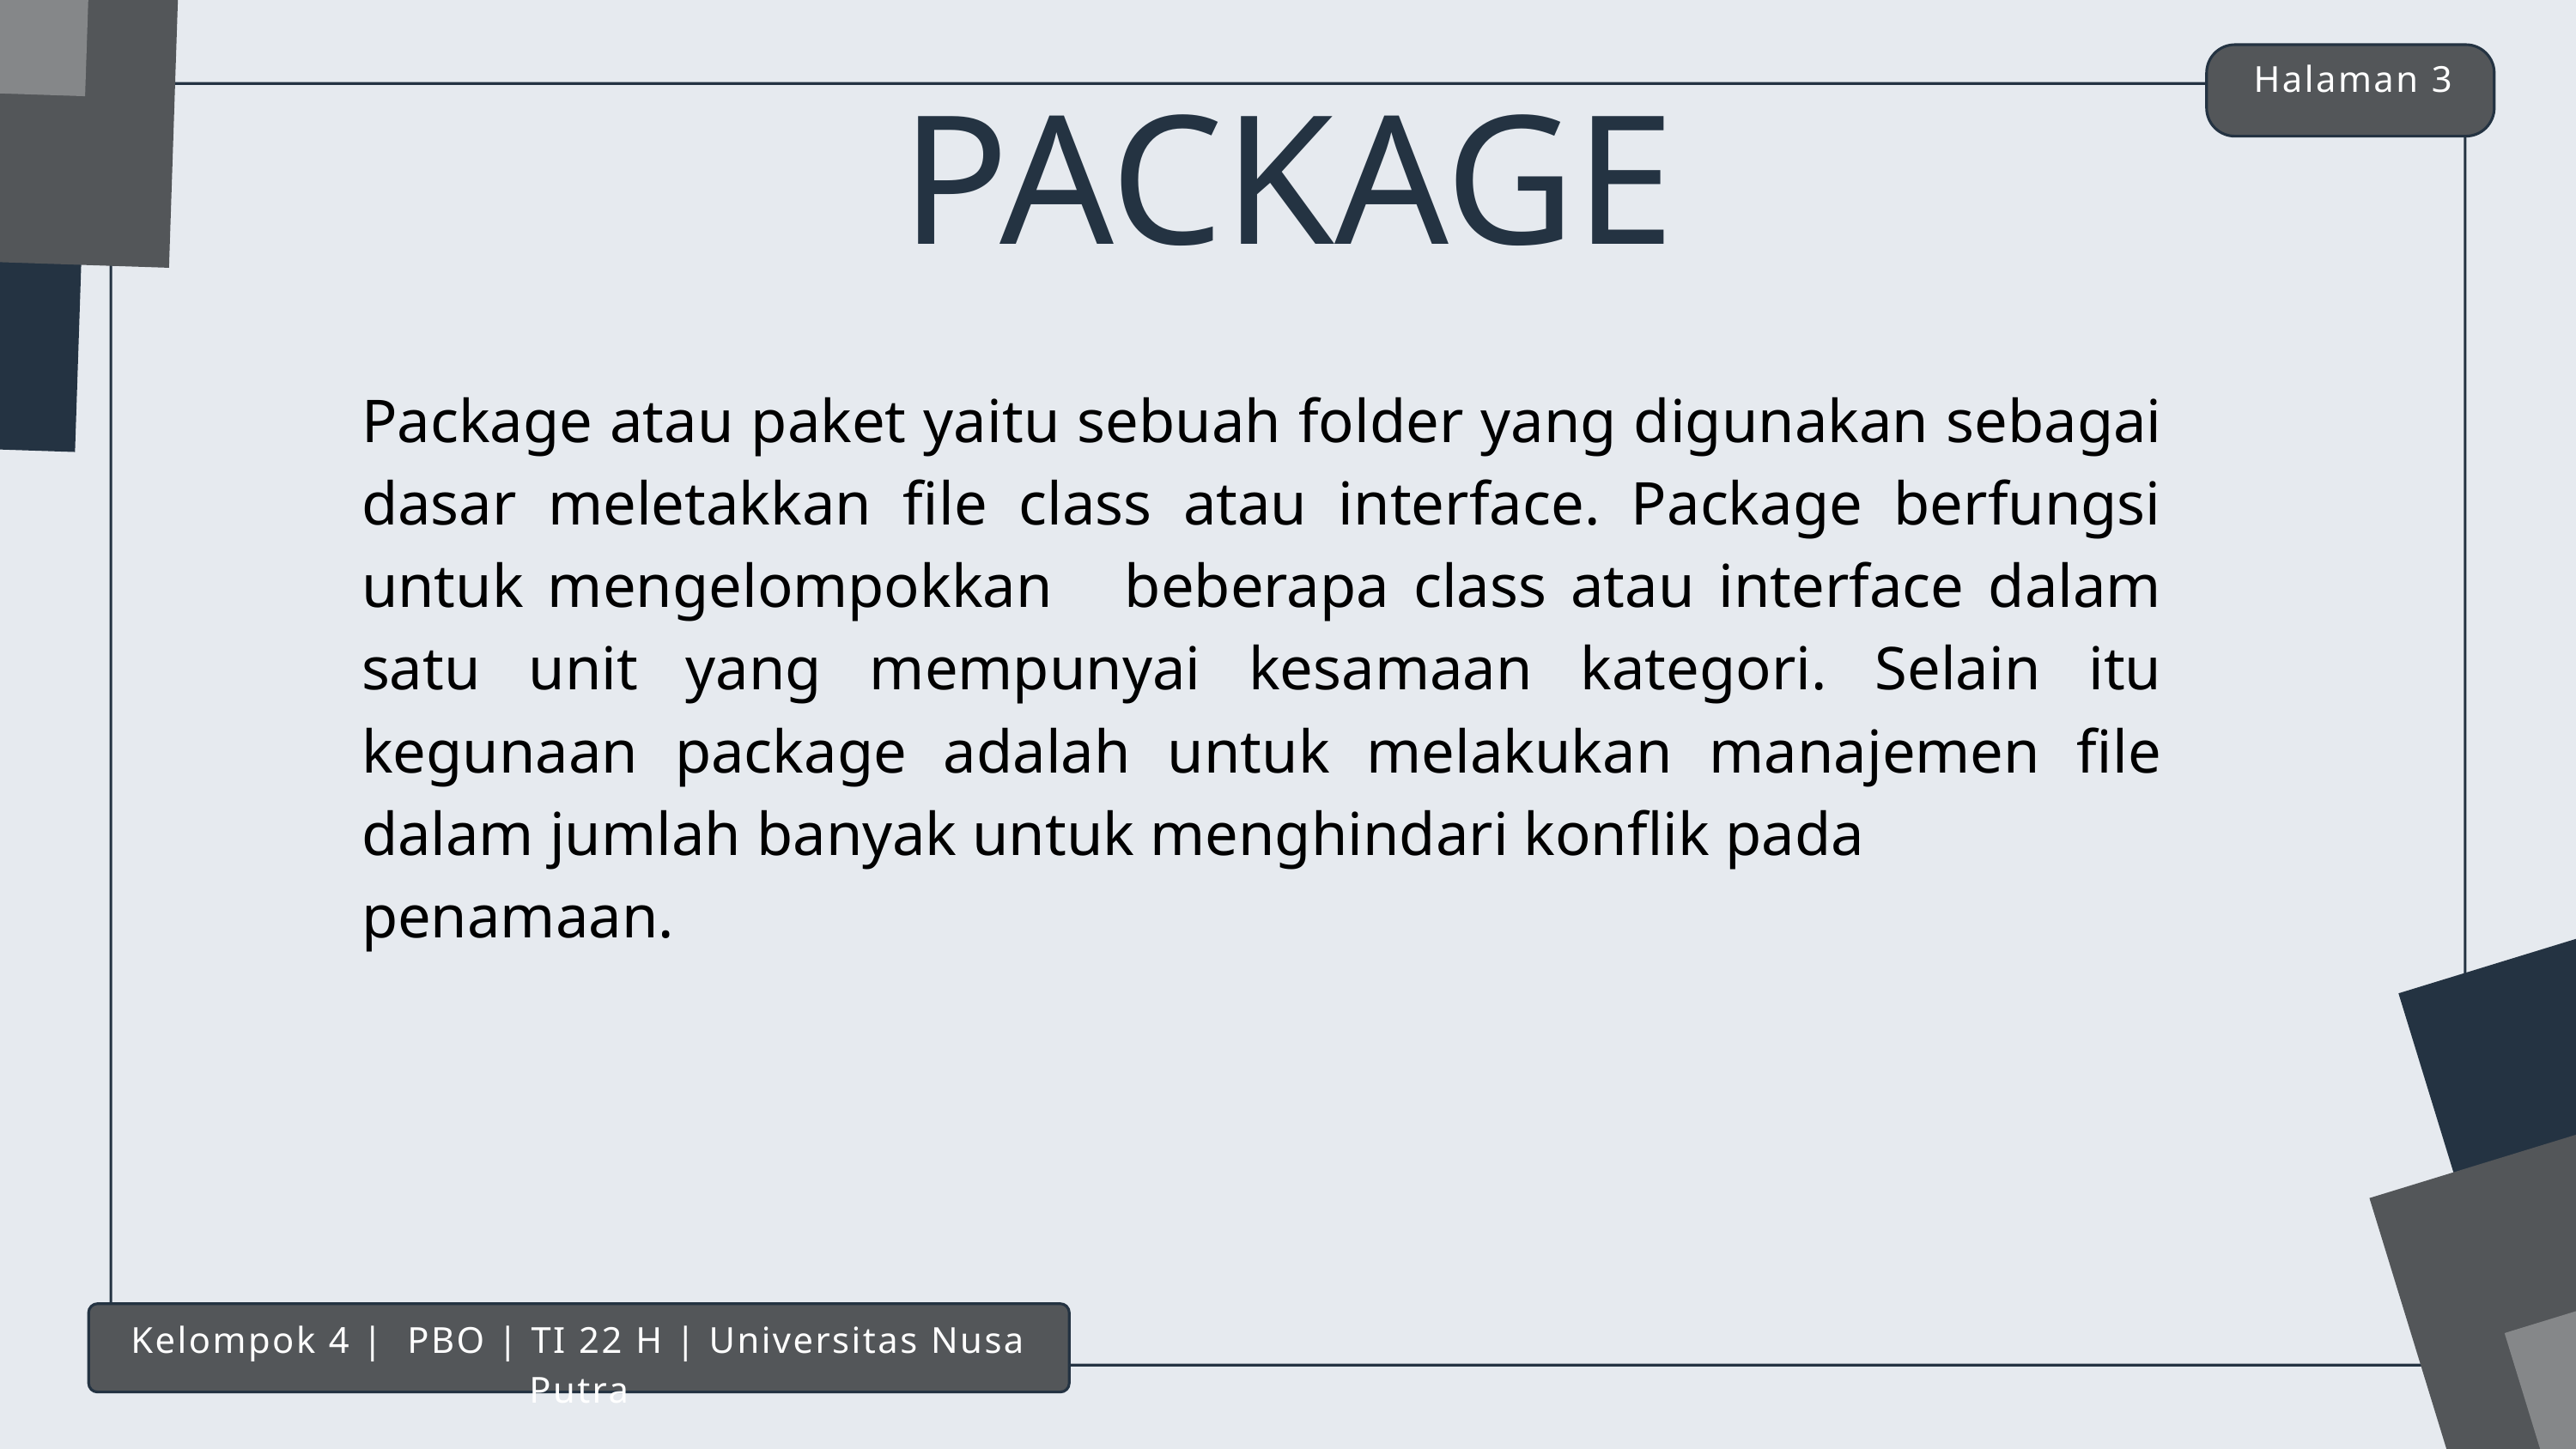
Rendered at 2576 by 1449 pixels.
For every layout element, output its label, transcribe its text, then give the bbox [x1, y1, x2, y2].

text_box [2206, 44, 2495, 136]
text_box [0, 0, 392, 528]
text_box Halaman 3 [2498, 49, 2506, 100]
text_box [2250, 764, 2576, 1449]
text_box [88, 1303, 1070, 1392]
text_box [110, 82, 2466, 1366]
text_box Kelompok 4 | PBO | TI 22 H | Universitas Nusa Putra [77, 1310, 1081, 1411]
